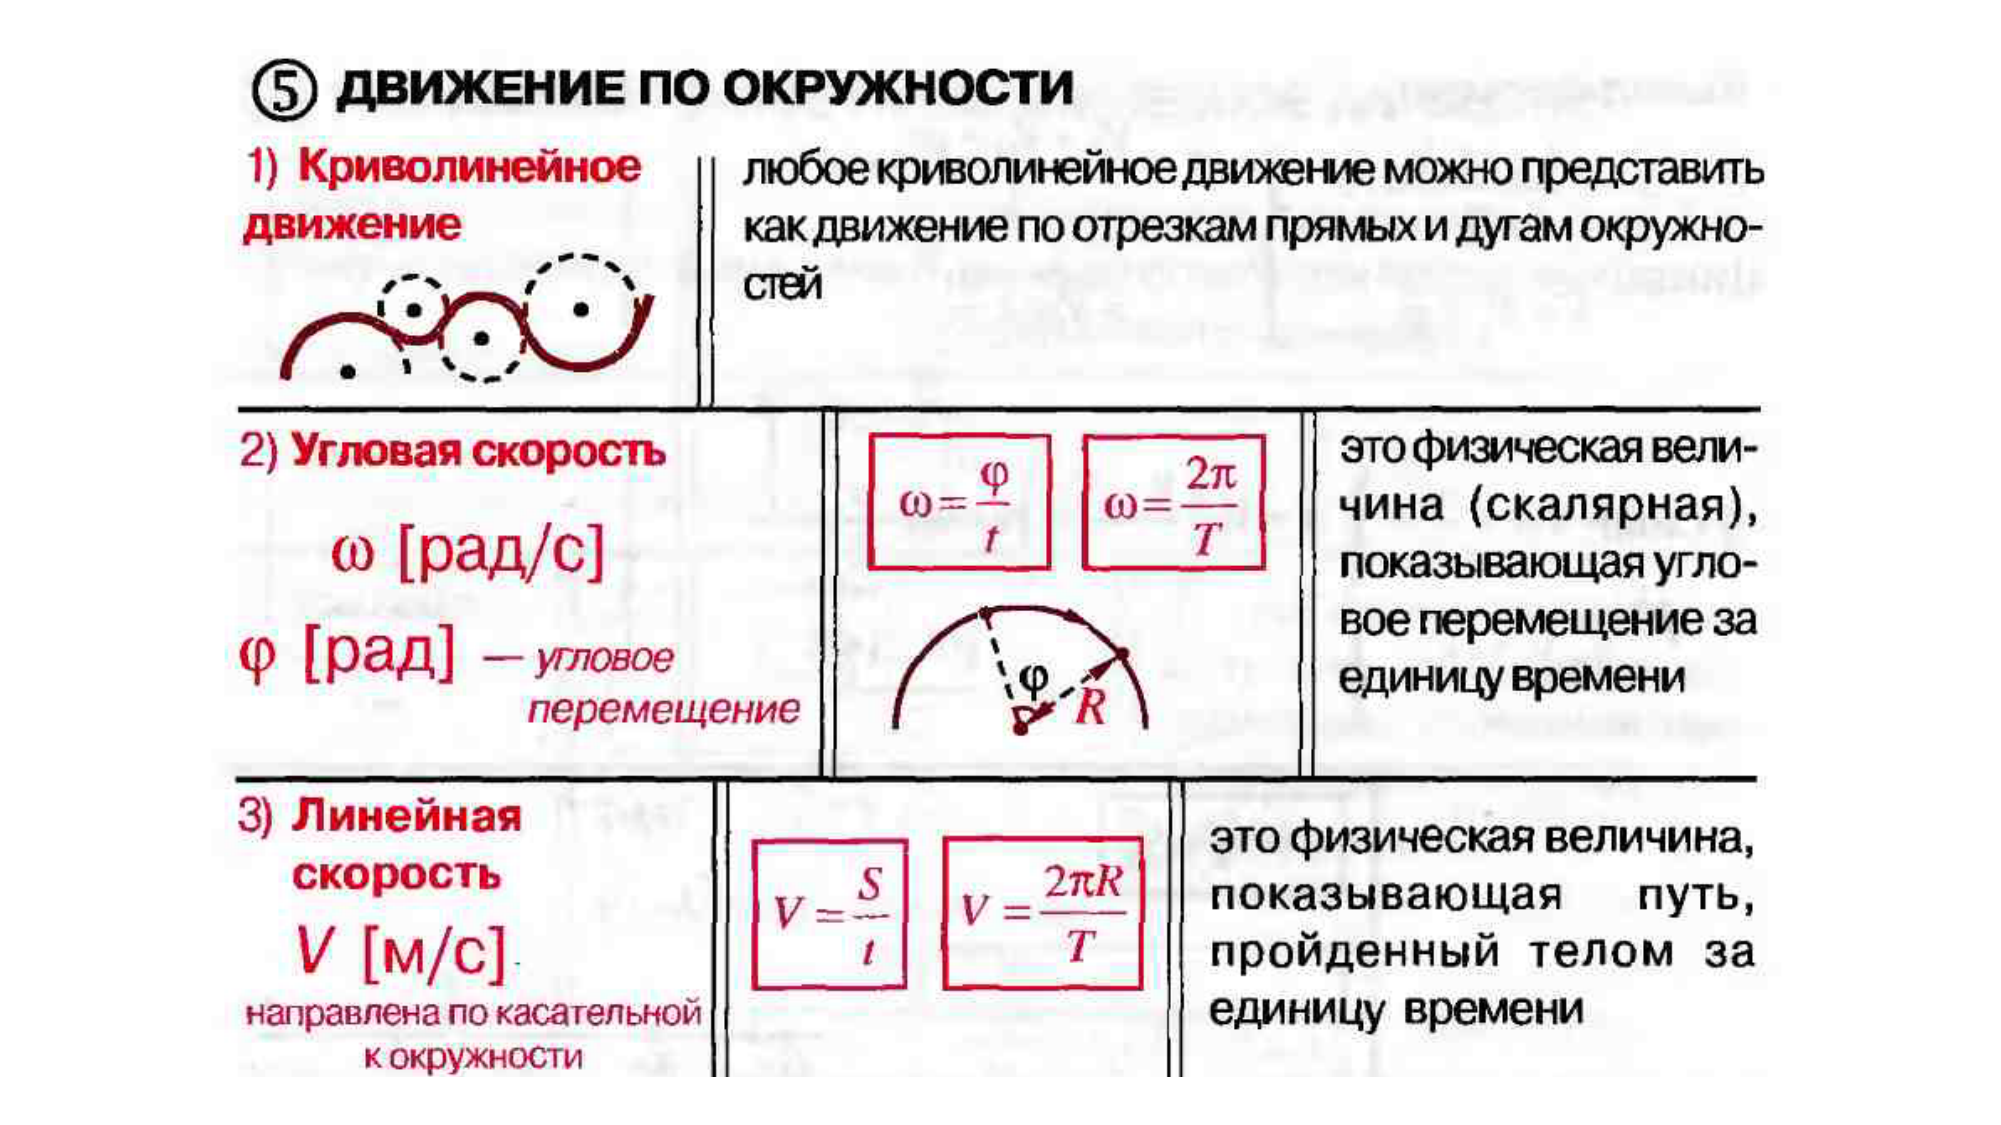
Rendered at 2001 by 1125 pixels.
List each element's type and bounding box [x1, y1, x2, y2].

picture [210, 49, 1792, 1077]
